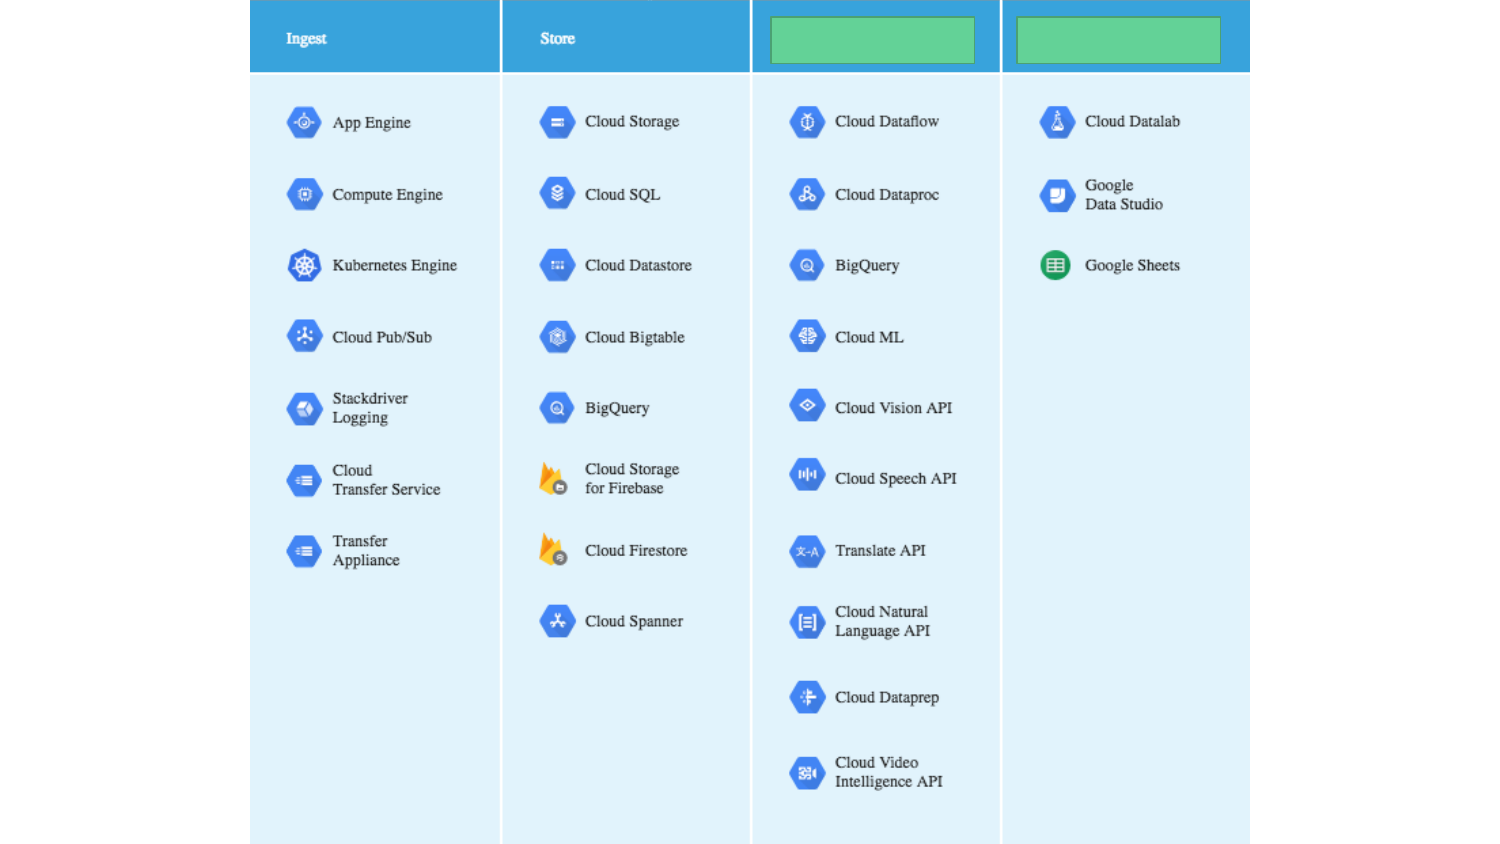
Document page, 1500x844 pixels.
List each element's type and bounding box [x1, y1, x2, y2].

picture [250, 0, 1250, 844]
